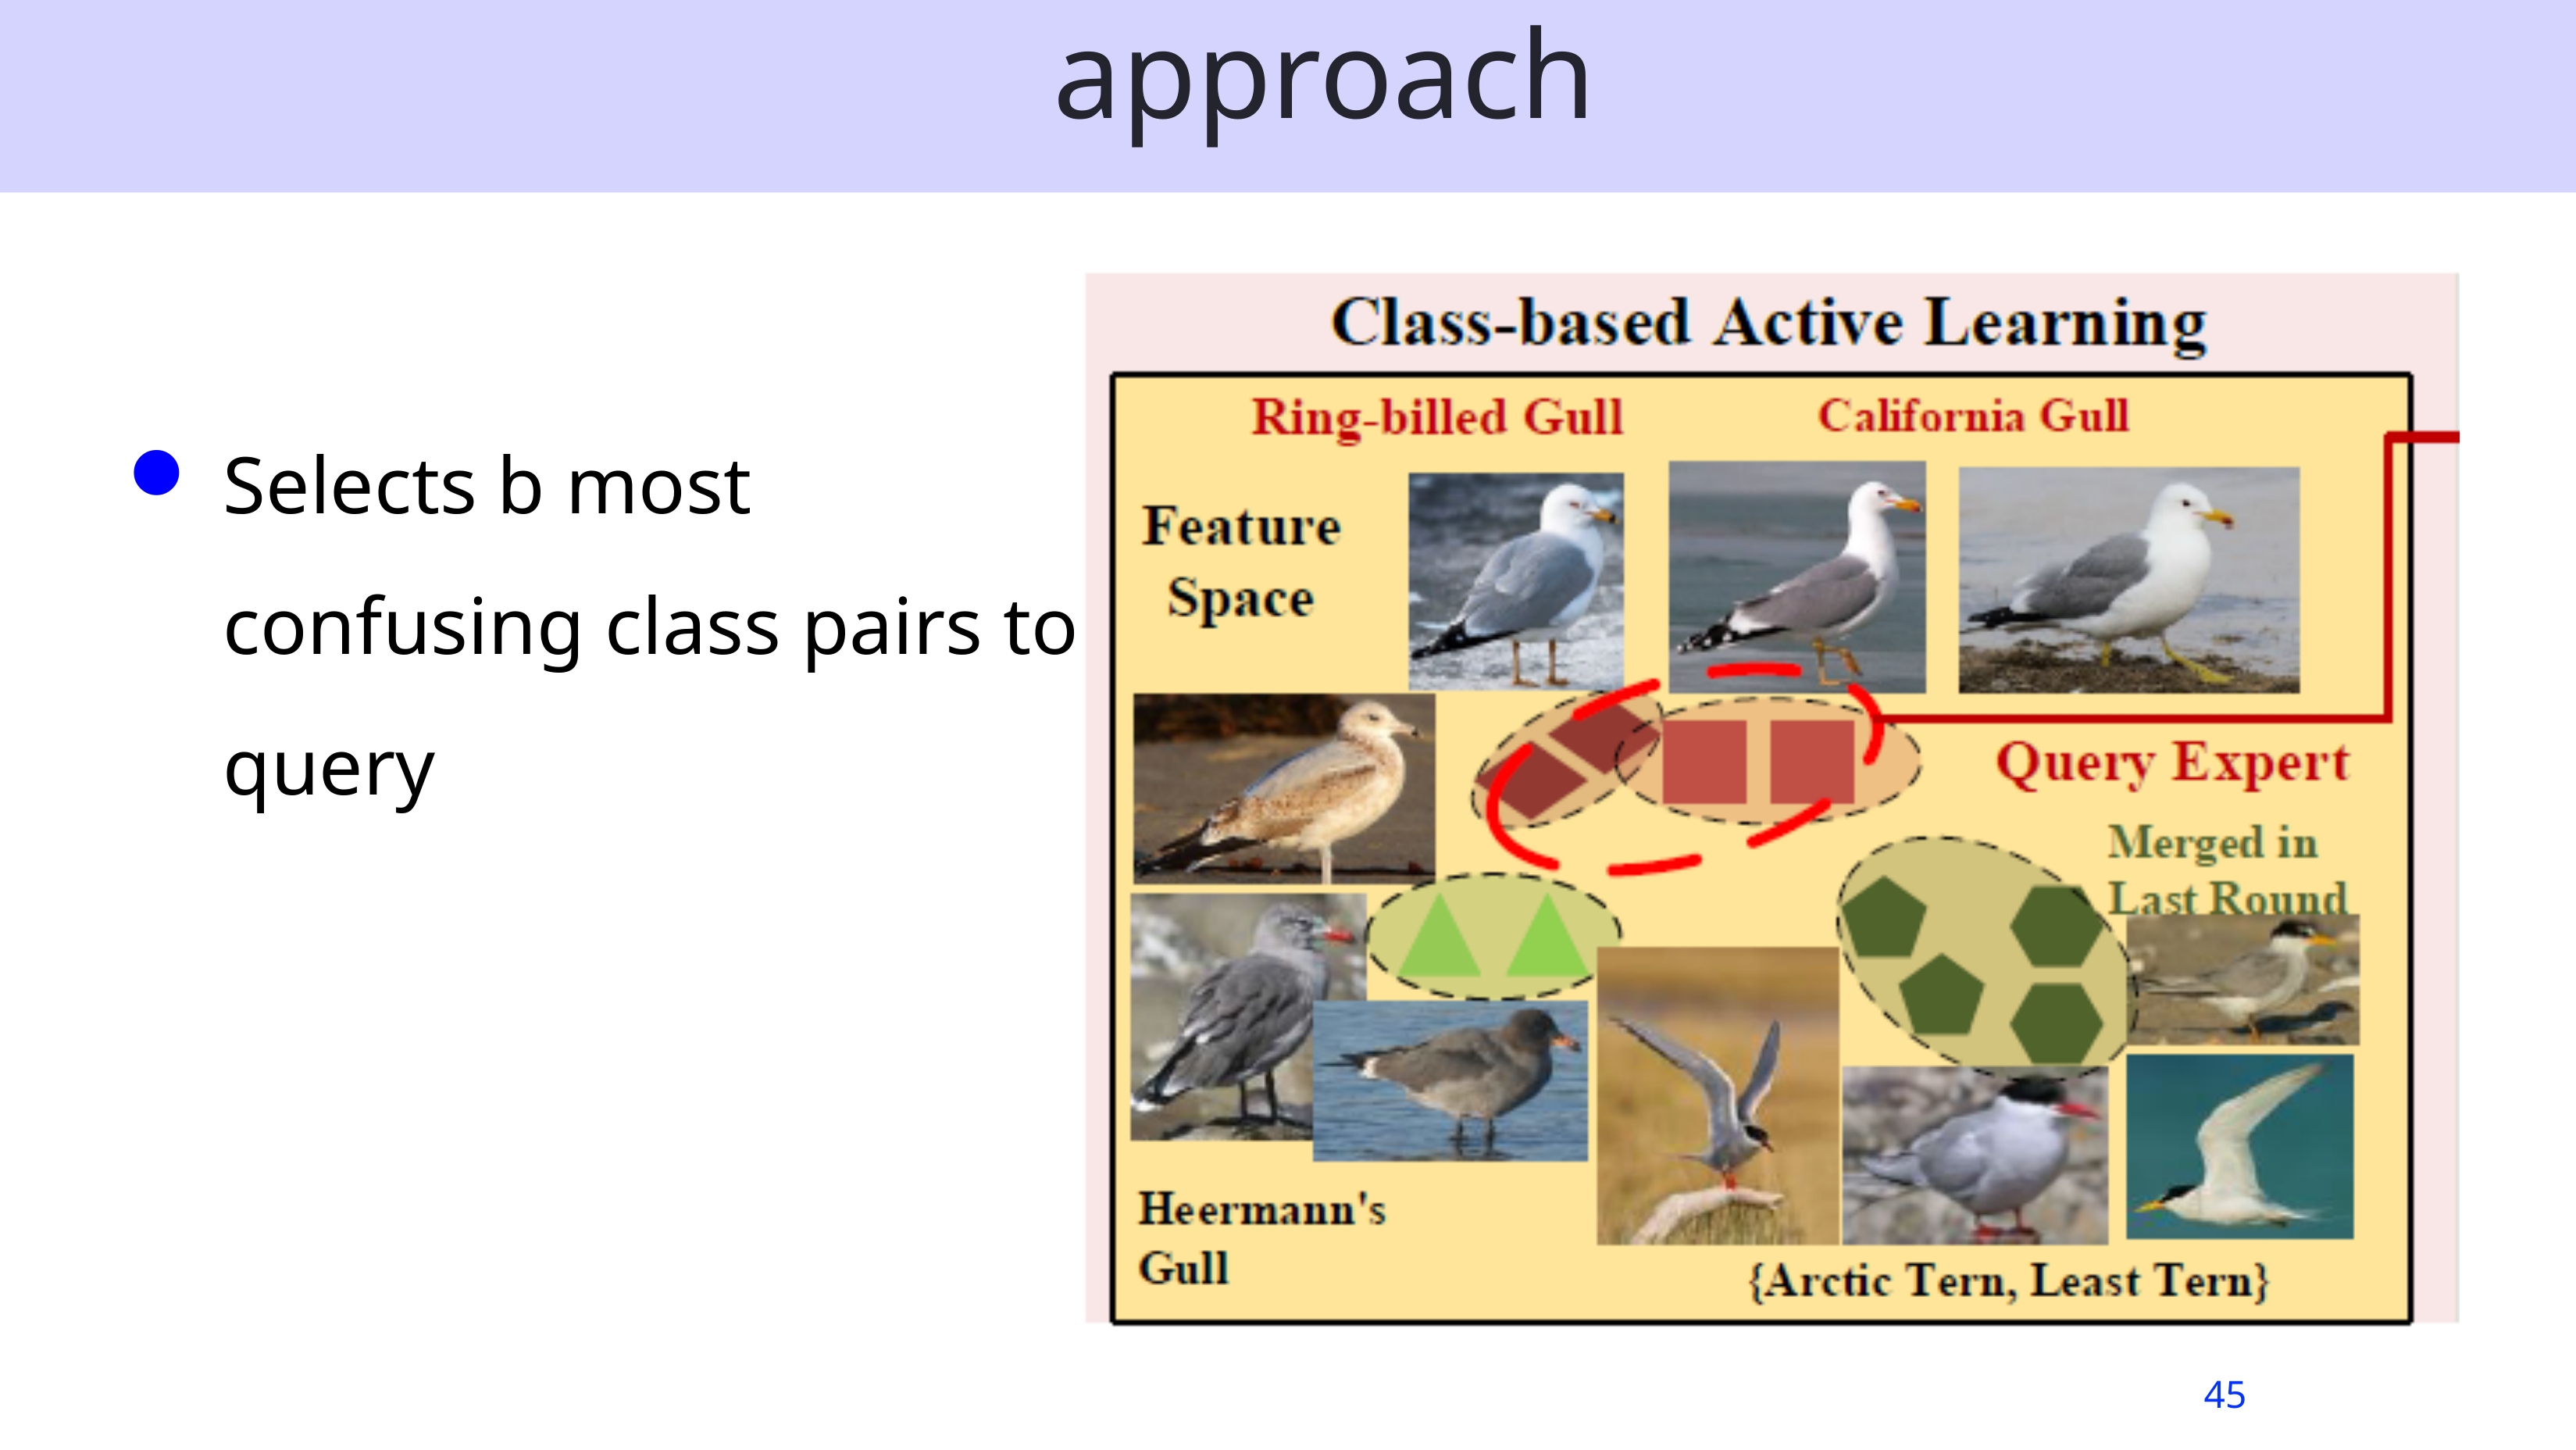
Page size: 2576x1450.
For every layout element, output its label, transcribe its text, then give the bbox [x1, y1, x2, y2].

title approach [1053, 0, 1767, 145]
text_box 45 [2199, 1377, 2275, 1422]
text_box Selects b most confusing class pairs to query [116, 383, 1020, 816]
picture [1024, 226, 2460, 1329]
